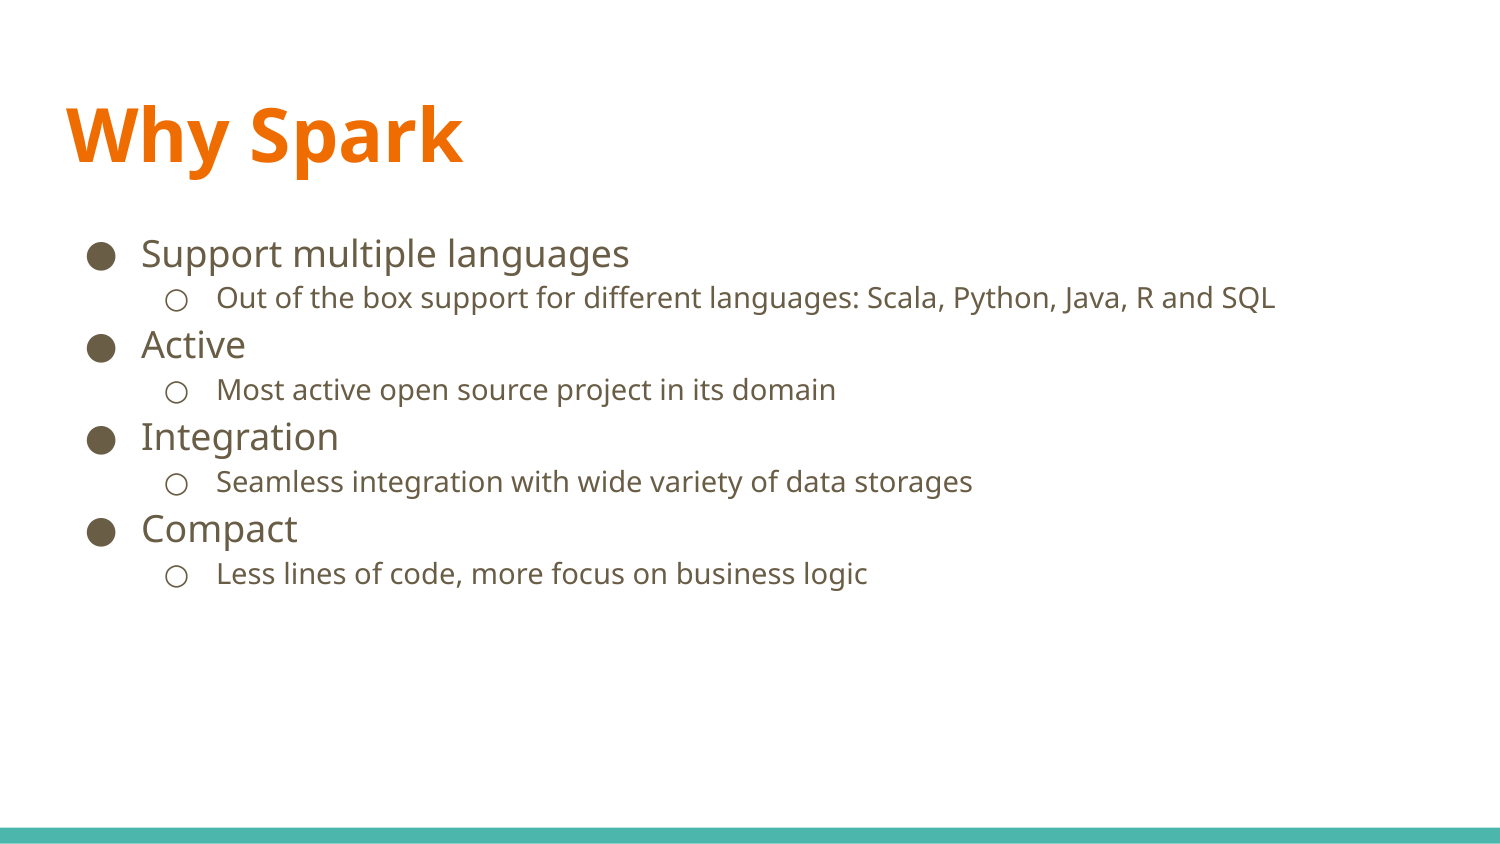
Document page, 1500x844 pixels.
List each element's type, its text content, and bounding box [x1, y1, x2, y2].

title Why Spark [51, 72, 1449, 189]
list Support multiple languages Out of the box support for different languages: Scala, Python, Java, R and SQL Active Most active open source project in its domain Integration Seamless integration with wide variety of data storages Compact Less lines of code, more focus on business logic [51, 207, 1449, 750]
